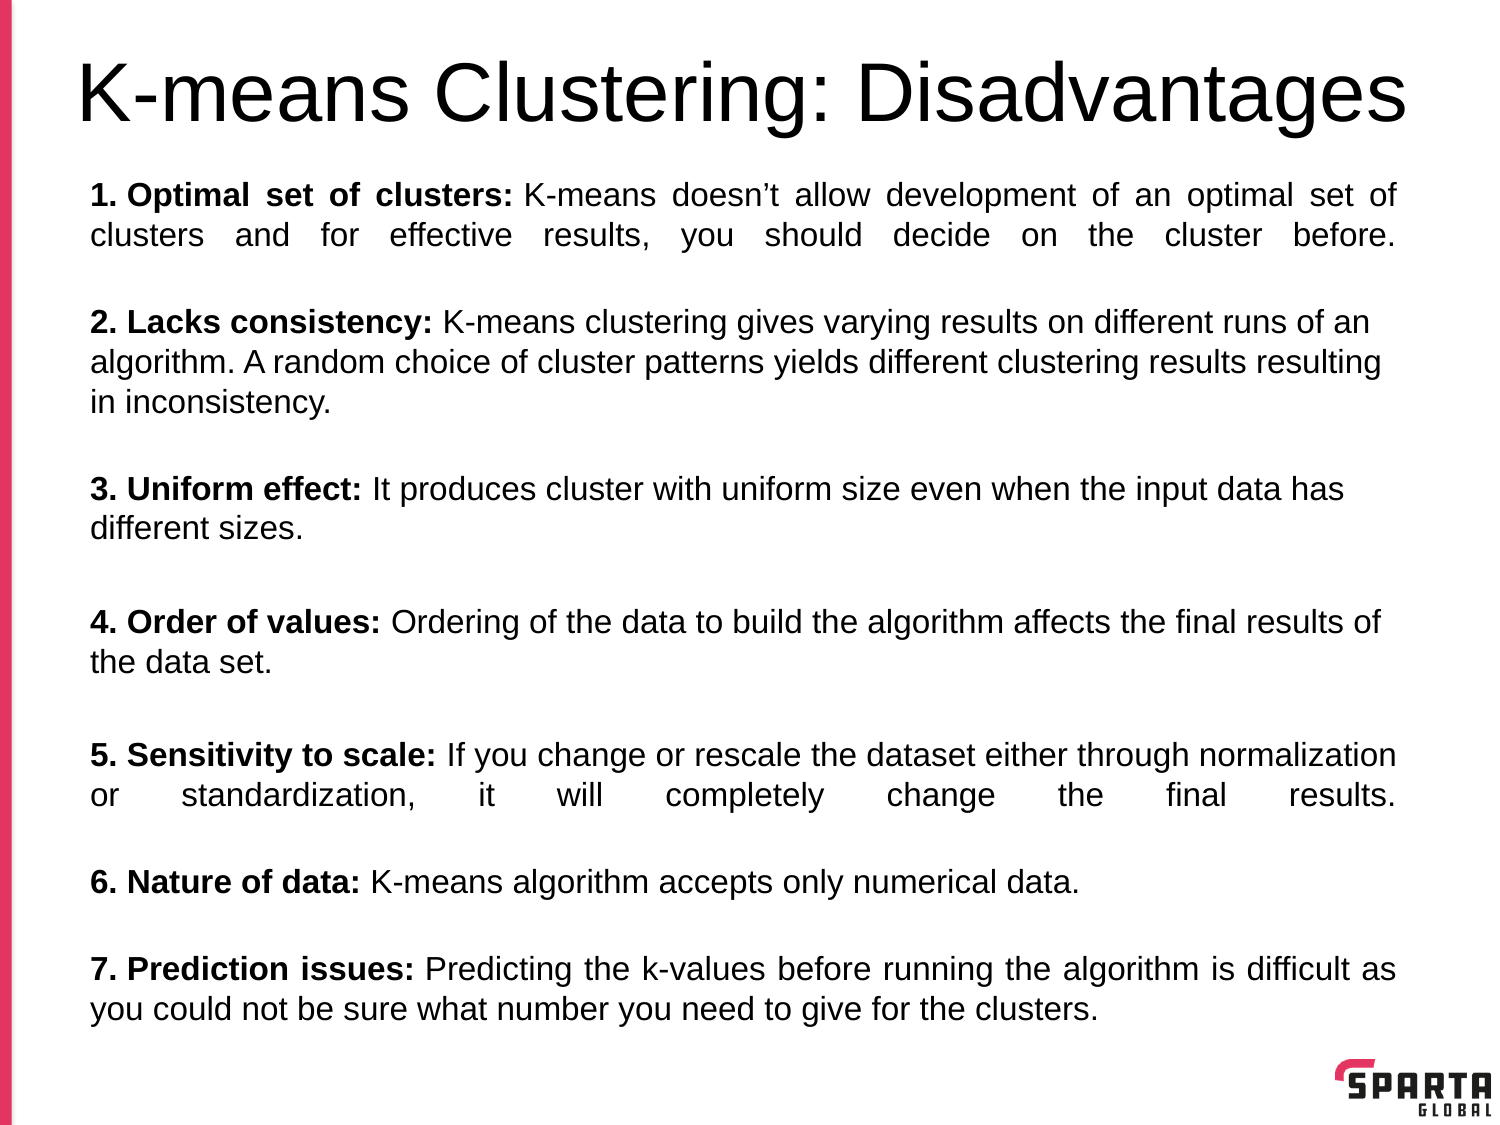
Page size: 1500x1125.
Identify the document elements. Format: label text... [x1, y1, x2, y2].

list 1. Optimal set of clusters: K-means doesn’t allow development of an optimal set of clusters and for effective results, you should decide on the cluster before. 2. Lacks consistency: K-means clustering gives varying results on different runs of an algorithm. A random choice of cluster patterns yields different clustering results resulting in inconsistency. 3. Uniform effect: It produces cluster with uniform size even when the input data has different sizes. 4. Order of values: Ordering of the data to build the algorithm affects the final results of the data set. 5. Sensitivity to scale: If you change or rescale the dataset either through normalization or standardization, it will completely change the final results. 6. Nature of data: K-means algorithm accepts only numerical data. 7. Prediction issues: Predicting the k-values before running the algorithm is difficult as you could not be sure what number you need to give for the clusters. [75, 118, 1414, 1037]
title K-means Clustering: Disadvantages [24, 19, 1463, 158]
picture [1335, 1059, 1492, 1117]
